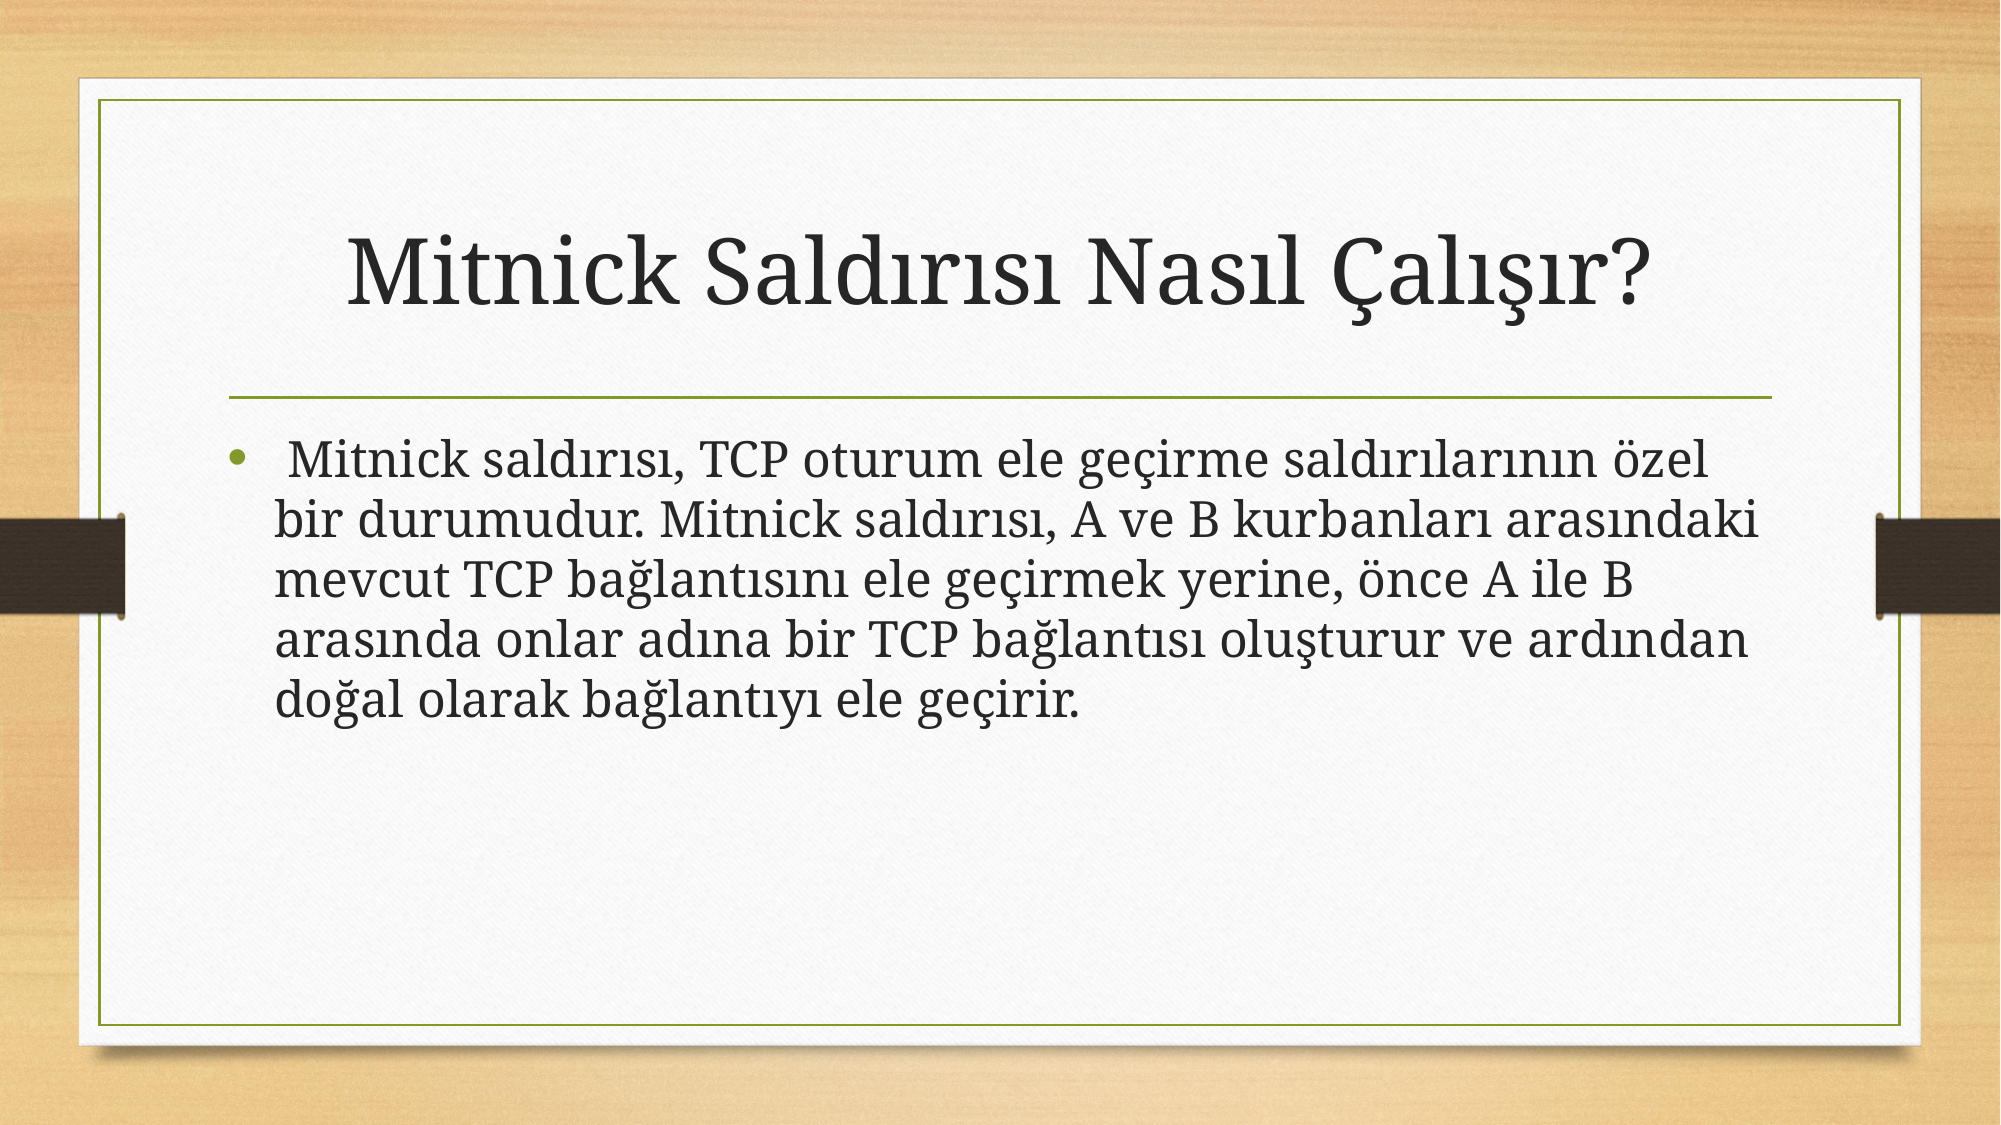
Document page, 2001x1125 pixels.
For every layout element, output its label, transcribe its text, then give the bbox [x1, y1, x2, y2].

picture [0, 0, 2001, 1125]
title Mitnick Saldırısı Nasıl Çalışır? [212, 161, 1788, 375]
list Mitnick saldırısı, TCP oturum ele geçirme saldırılarının özel bir durumudur. Mitnick saldırısı, A ve B kurbanları arasındaki mevcut TCP bağlantısını ele geçirmek yerine, önce A ile B arasında onlar adına bir TCP bağlantısı oluşturur ve ardından doğal olarak bağlantıyı ele geçirir. [212, 419, 1788, 964]
